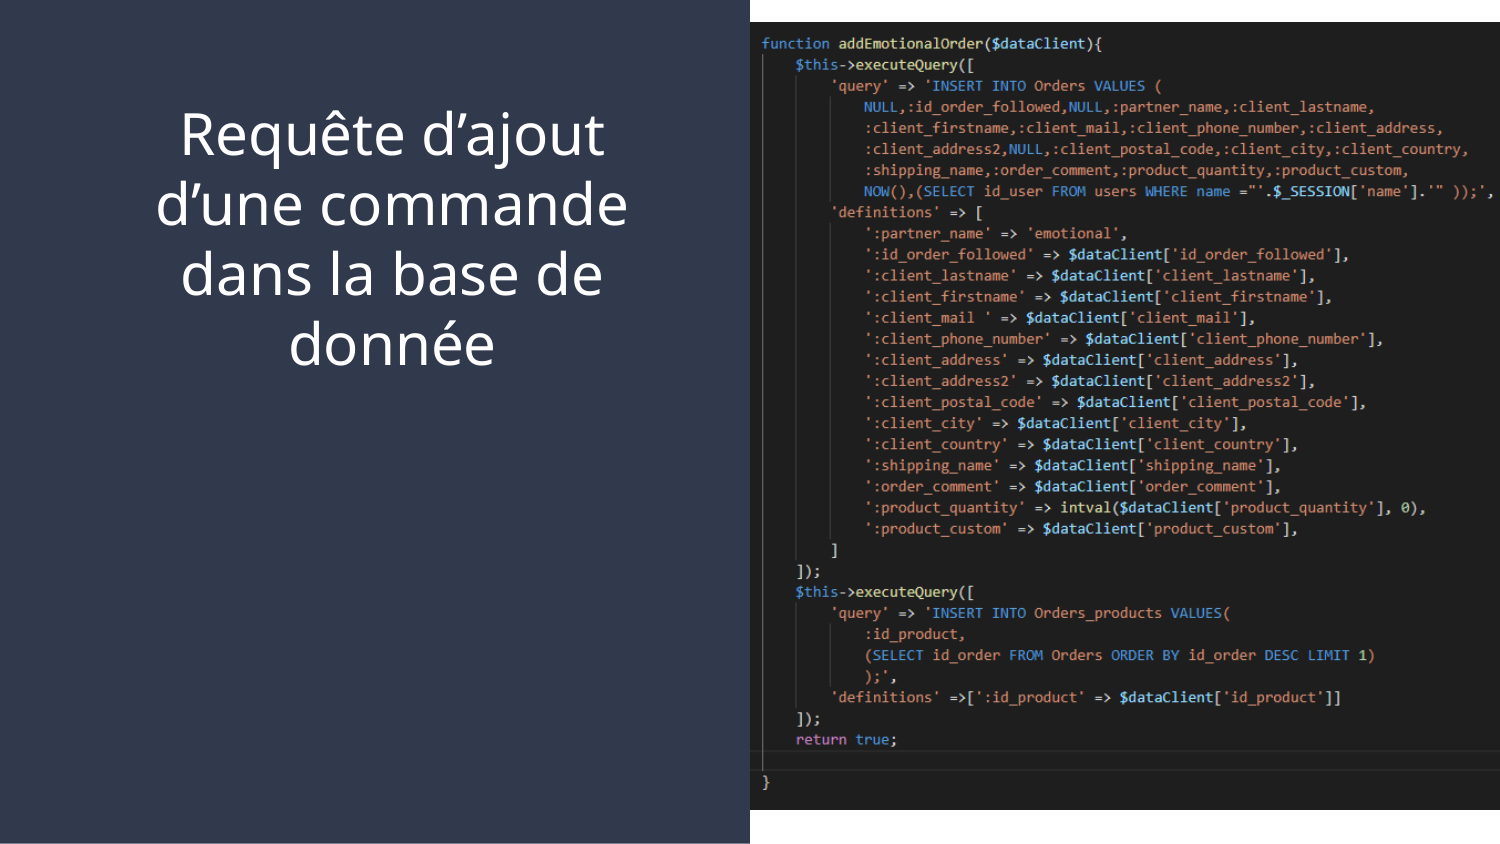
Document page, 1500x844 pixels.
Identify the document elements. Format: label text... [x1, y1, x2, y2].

title Requête d’ajout d’une commande dans la base de donnée [51, 82, 659, 419]
picture [749, 22, 1500, 810]
